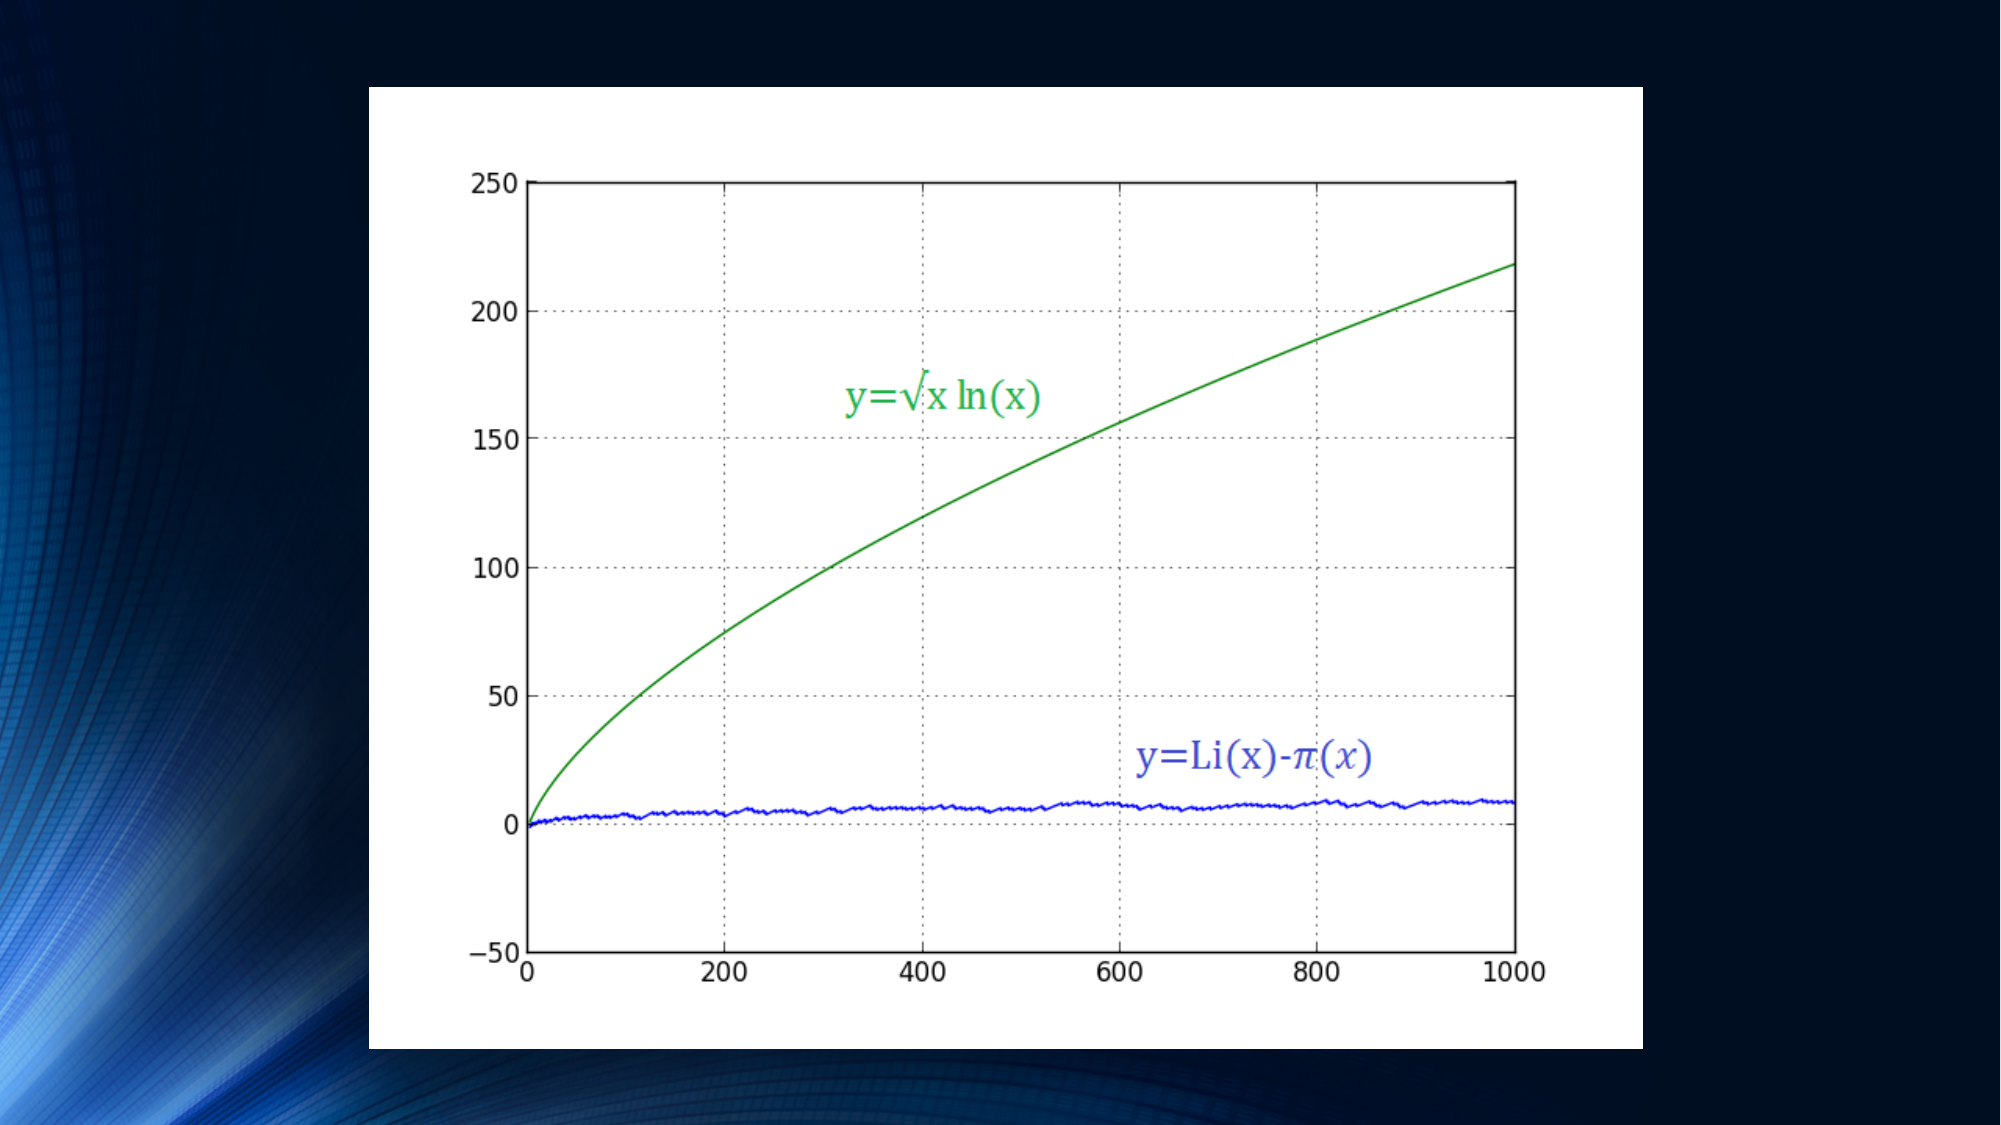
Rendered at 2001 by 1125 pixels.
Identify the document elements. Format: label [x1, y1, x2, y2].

picture [0, 0, 2001, 1125]
list [369, 87, 1643, 1049]
